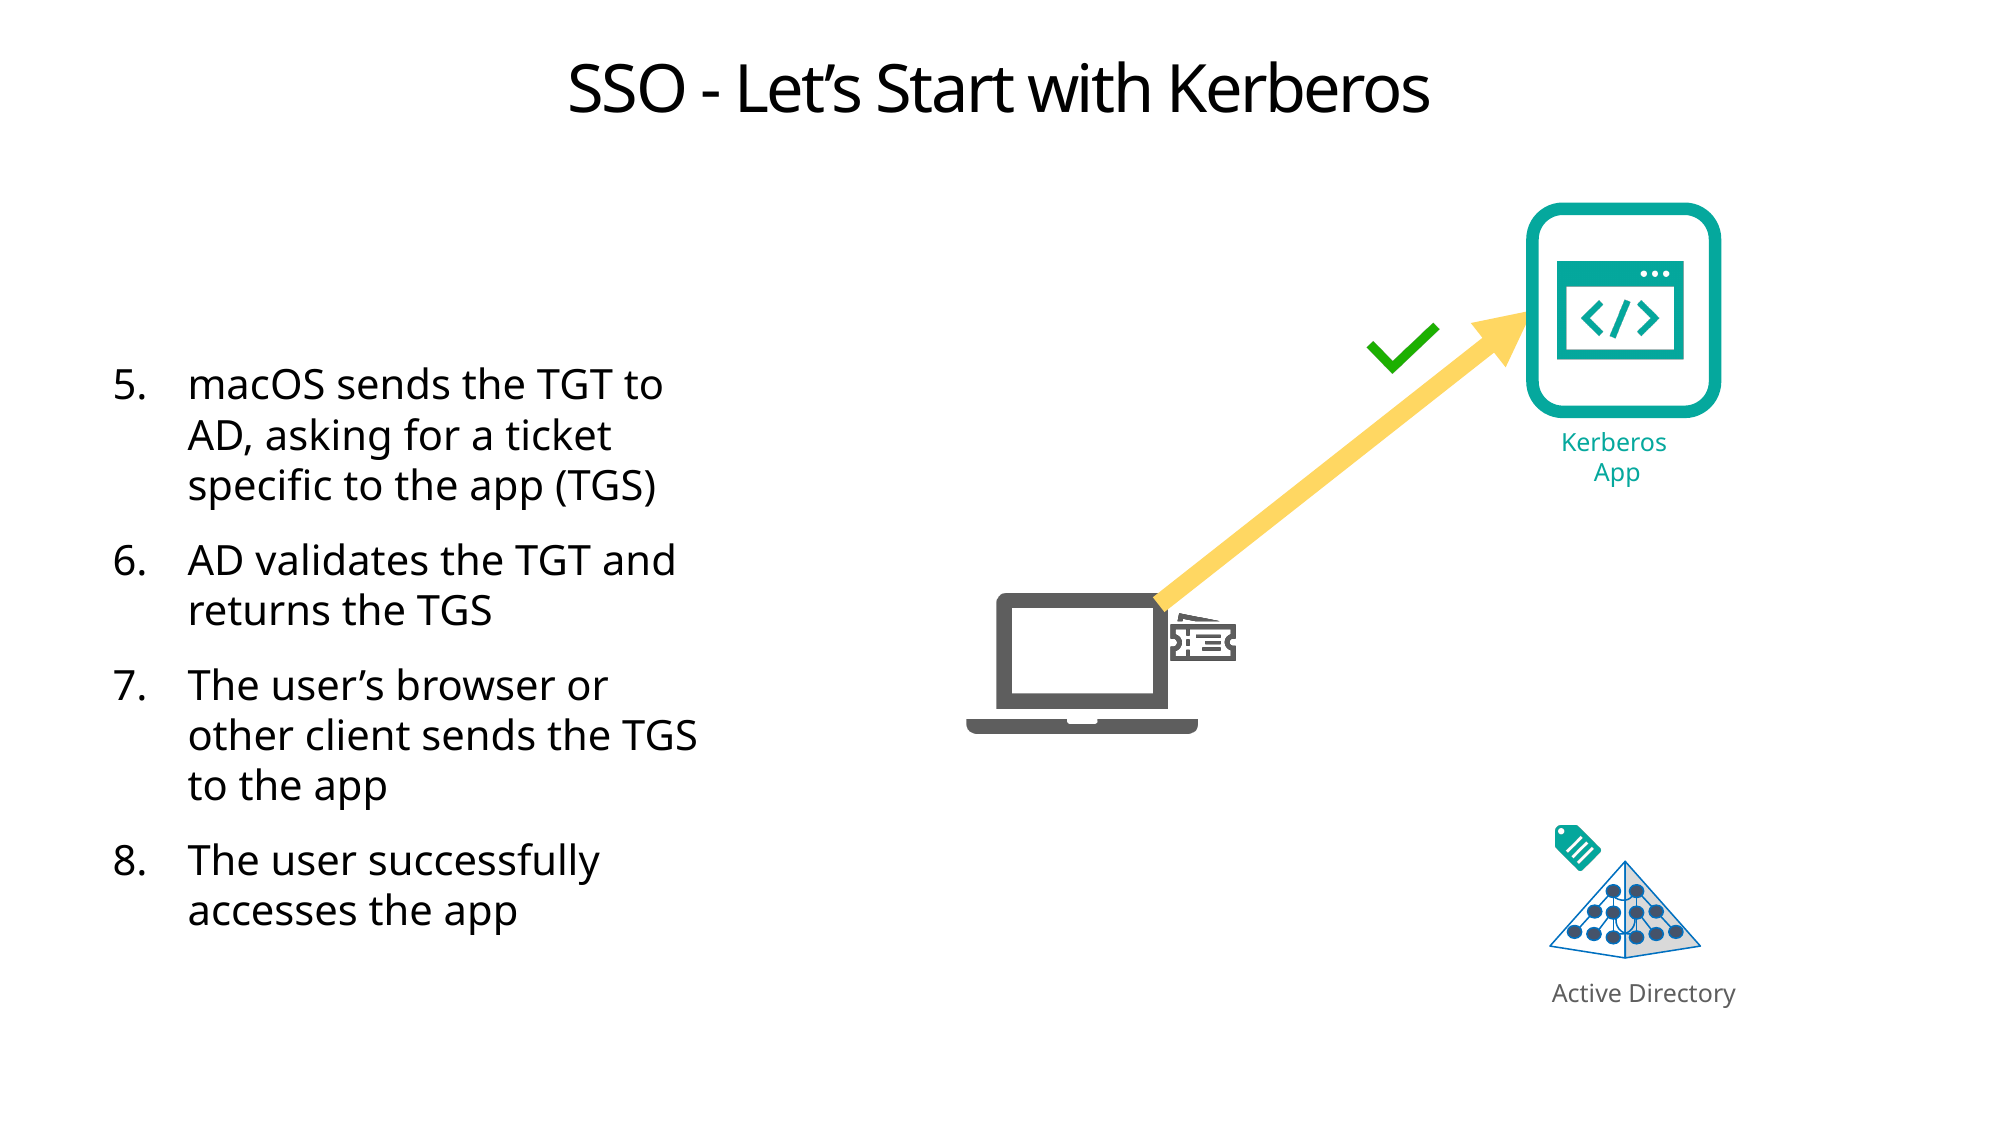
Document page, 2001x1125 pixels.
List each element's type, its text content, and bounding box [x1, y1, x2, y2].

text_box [1158, 310, 1533, 605]
list macOS sends the TGT to AD, asking for a ticket specific to the app (TGS) AD validates the TGT and returns the TGS The user’s browser or other client sends the TGS to the app The user successfully accesses the app [103, 349, 725, 1043]
picture [1365, 310, 1441, 386]
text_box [1549, 861, 1701, 959]
text_box SSO - Let’s Start with Kerberos [104, 5, 1896, 134]
picture [961, 542, 1241, 784]
text_box Active Directory [1547, 973, 1741, 1012]
picture [1538, 809, 1615, 885]
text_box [1532, 208, 1716, 492]
